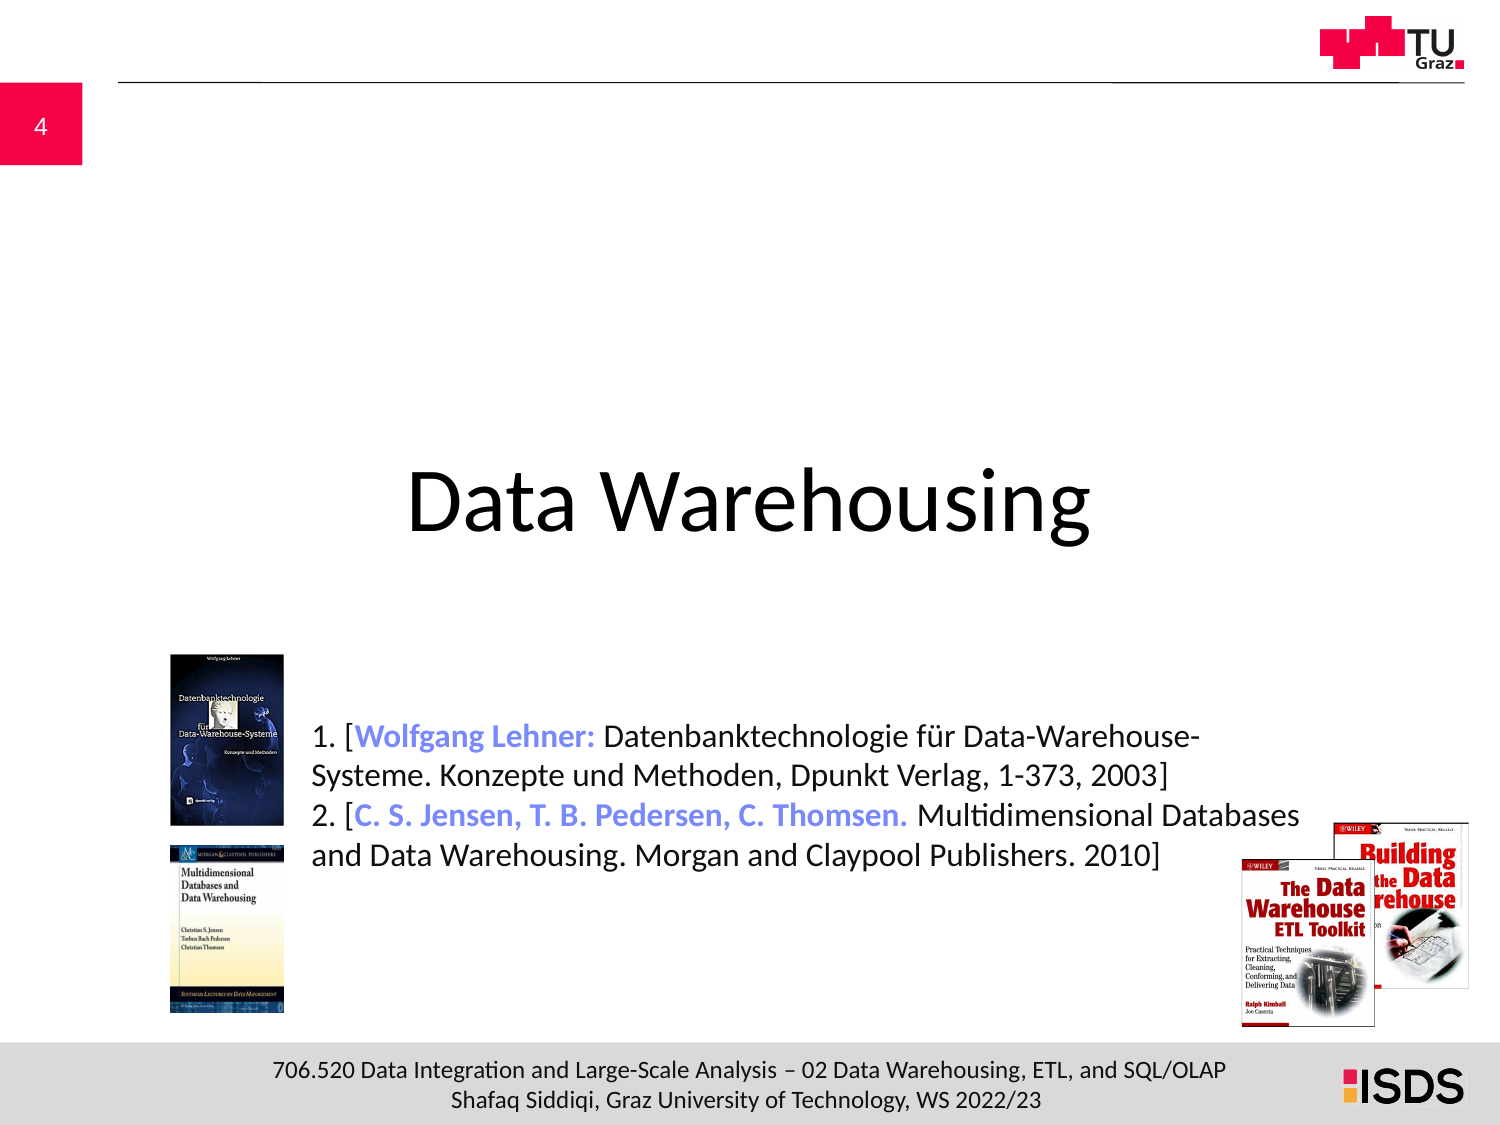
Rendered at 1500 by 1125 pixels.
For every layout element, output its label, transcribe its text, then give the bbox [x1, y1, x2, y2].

picture [170, 654, 284, 826]
picture [1339, 1065, 1468, 1107]
text_box 1. [Wolfgang Lehner: Datenbanktechnologie für Data-Warehouse-Systeme. Konzepte und Methoden, Dpunkt Verlag, 1-373, 2003] 2. [C. S. Jensen, T. B. Pedersen, C. Thomsen. Multidimensional Databases and Data Warehousing. Morgan and Claypool Publishers. 2010] [311, 706, 1306, 881]
picture [1241, 822, 1469, 1027]
title Data Warehousing [33, 343, 1465, 558]
picture [170, 845, 284, 1013]
picture [1320, 16, 1464, 69]
